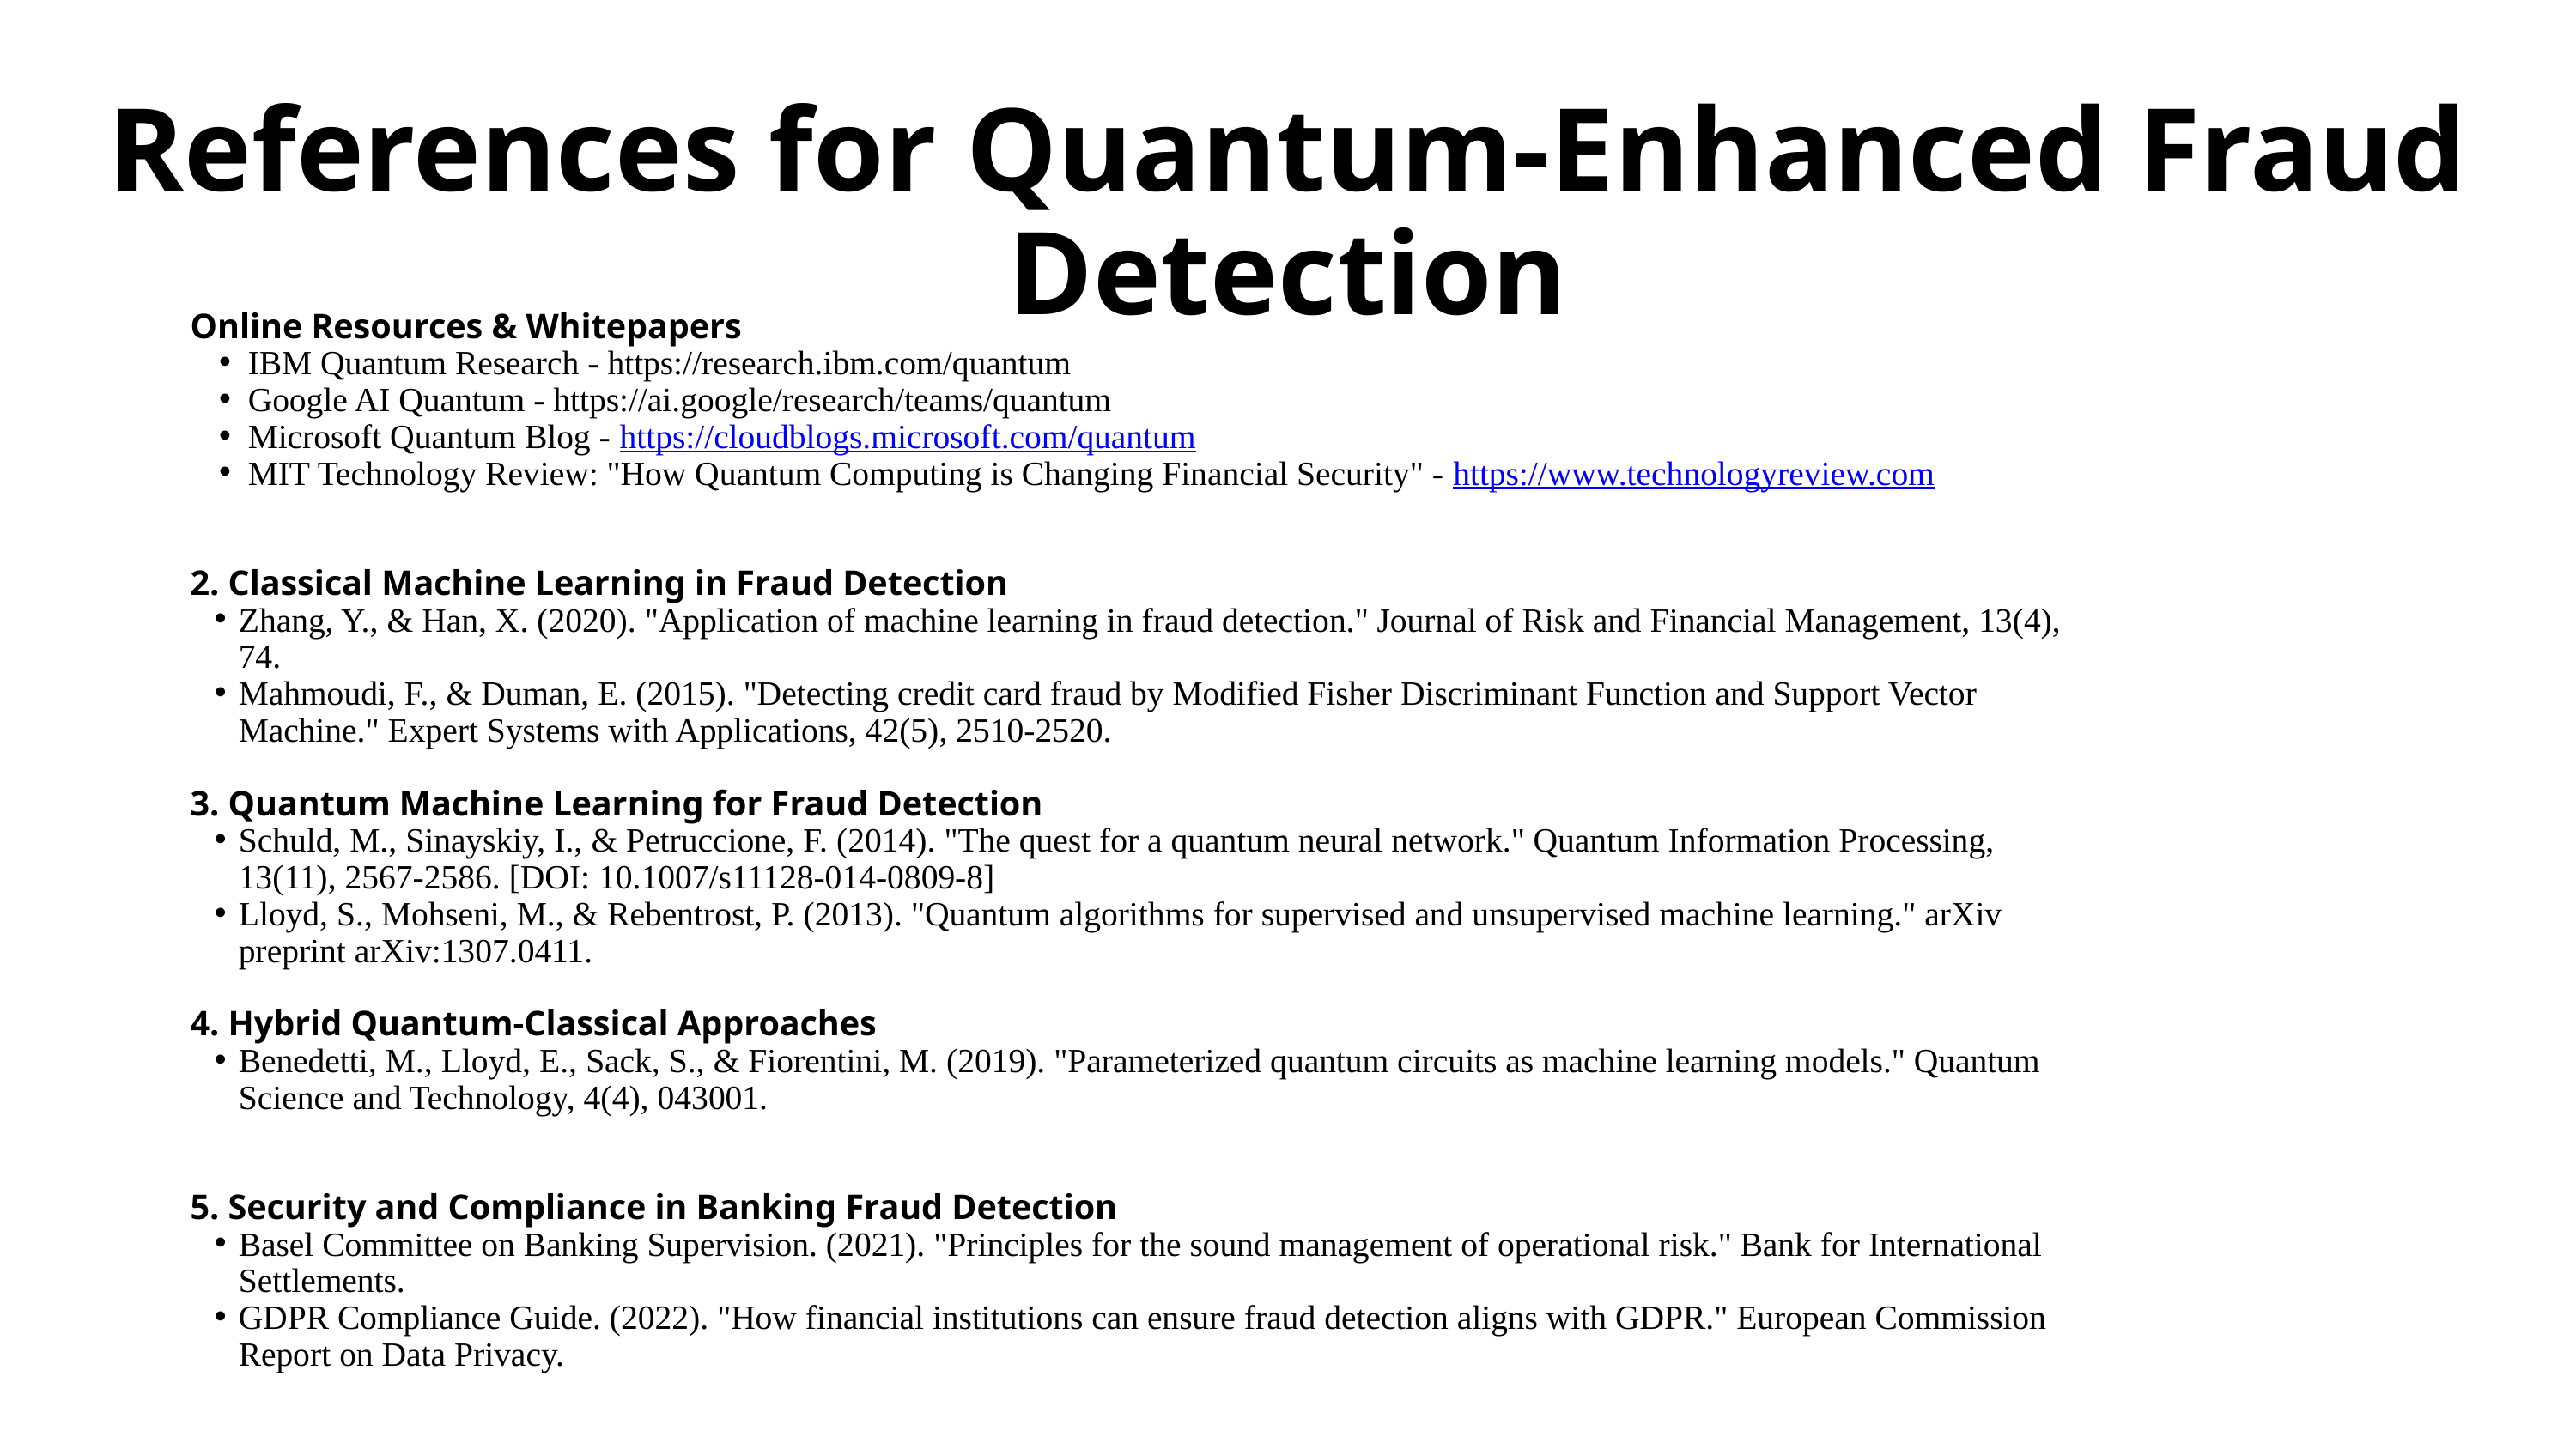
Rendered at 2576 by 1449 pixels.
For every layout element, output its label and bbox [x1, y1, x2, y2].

text_box [0, 76, 2576, 358]
text_box [190, 310, 2089, 1413]
